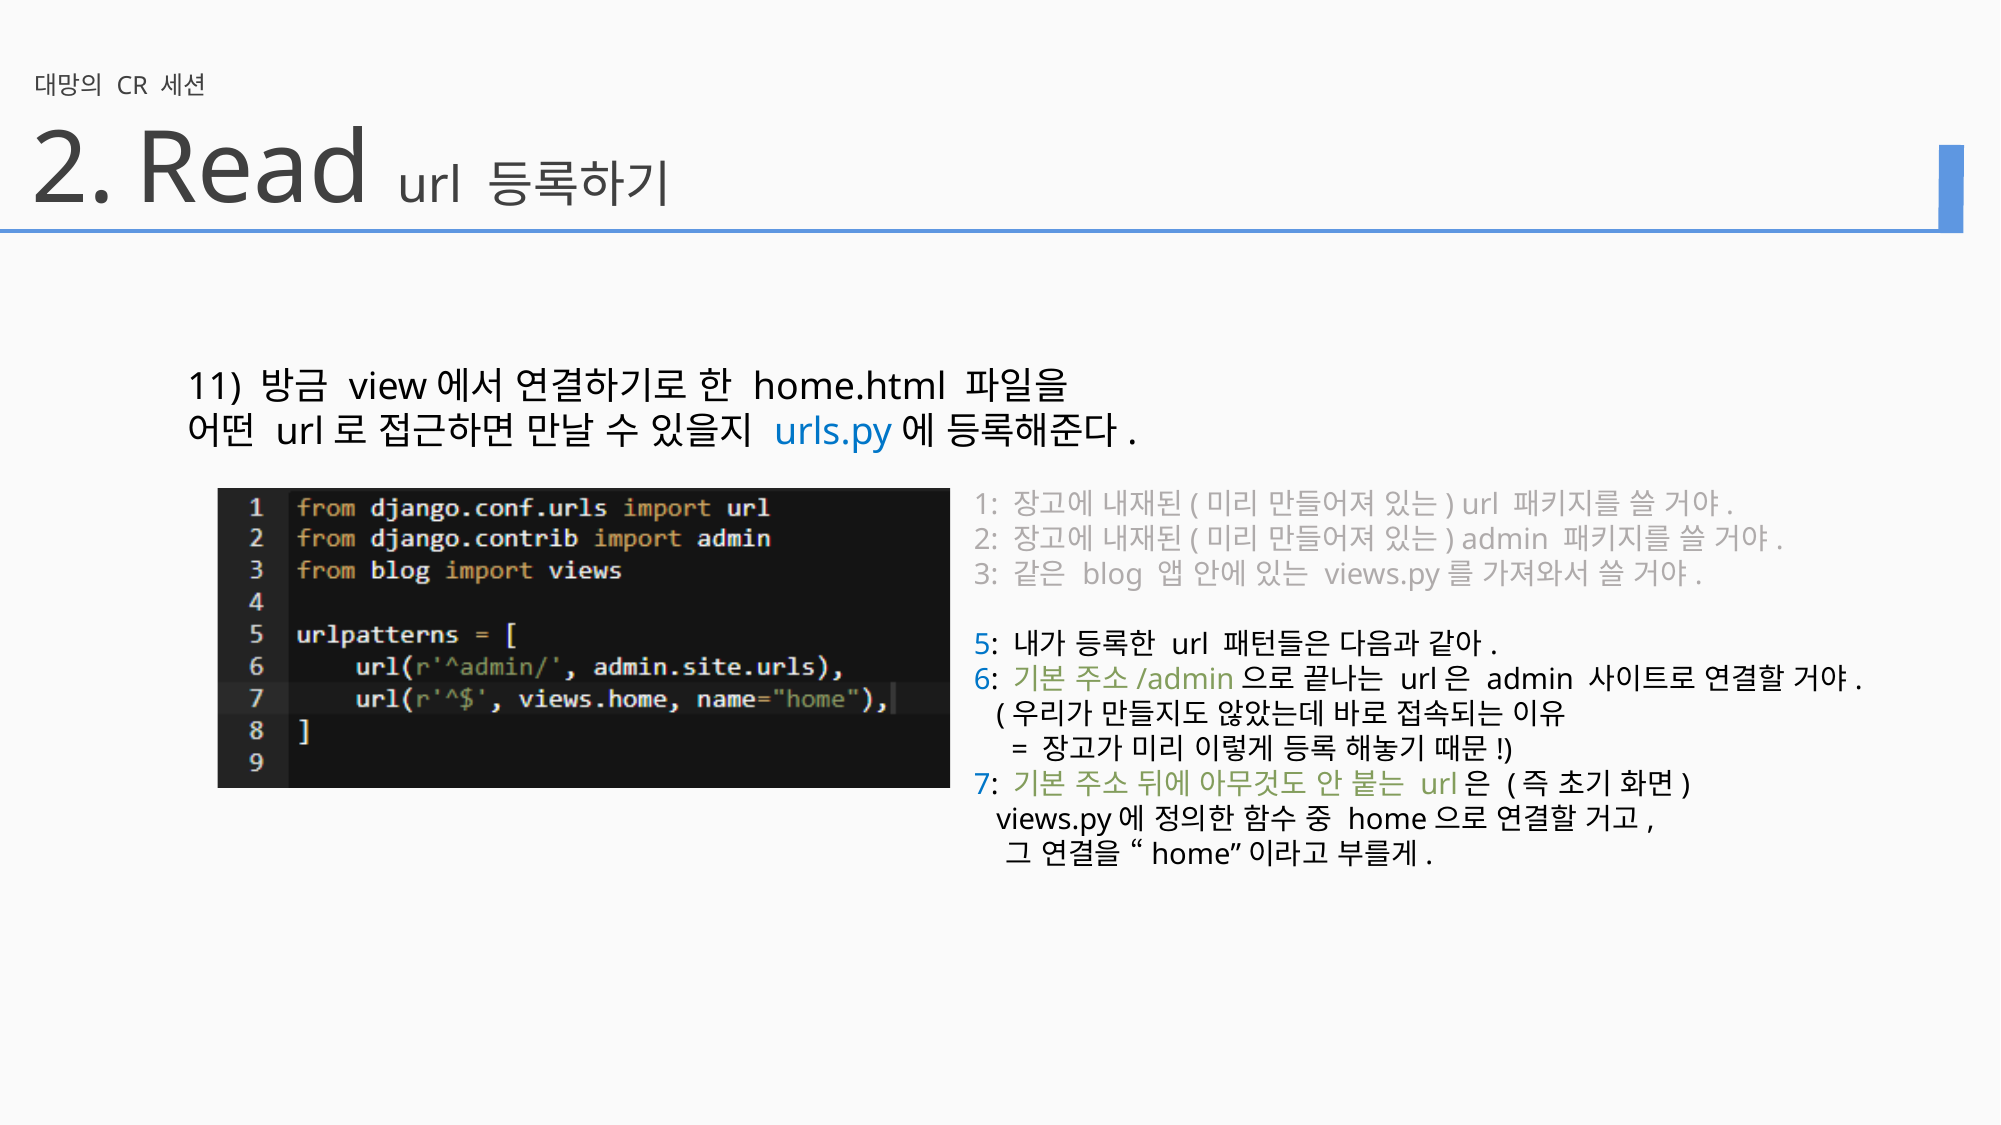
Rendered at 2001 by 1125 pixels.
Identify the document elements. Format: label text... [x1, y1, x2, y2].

text_box 대망의 CR 세션 [19, 61, 221, 94]
picture [217, 488, 951, 788]
text_box 2. [16, 94, 120, 230]
text_box 11) 방금 view에서 연결하기로 한 home.html 파일을 어떤 url로 접근하면 만날 수 있을지 urls.py에 등록해준다. [172, 354, 1153, 459]
text_box Read url 등록하기 [120, 94, 686, 230]
text_box 1: 장고에 내재된(미리 만들어져 있는) url 패키지를 쓸 거야. 2: 장고에 내재된(미리 만들어져 있는) admin 패키지를 쓸 거야. 3: 같은 blog 앱 안에 있는 views.py를 가져와서 쓸 거야. 5: 내가 등록한 url 패턴들은 다음과 같아. 6: 기본 주소/admin으로 끝나는 url은 admin 사이트로 연결할 거야. (우리가 만들지도 않았는데 바로 접속되는 이유 = 장고가 미리 이렇게 등록 해놓기 때문!) 7: 기본 주소 뒤에 아무것도 안 붙는 url은 (즉 초기 화면) views.py에 정의한 함수 중 home으로 연결할 거고, 그 연결을 “home”이라고 부를게. [959, 478, 1878, 878]
